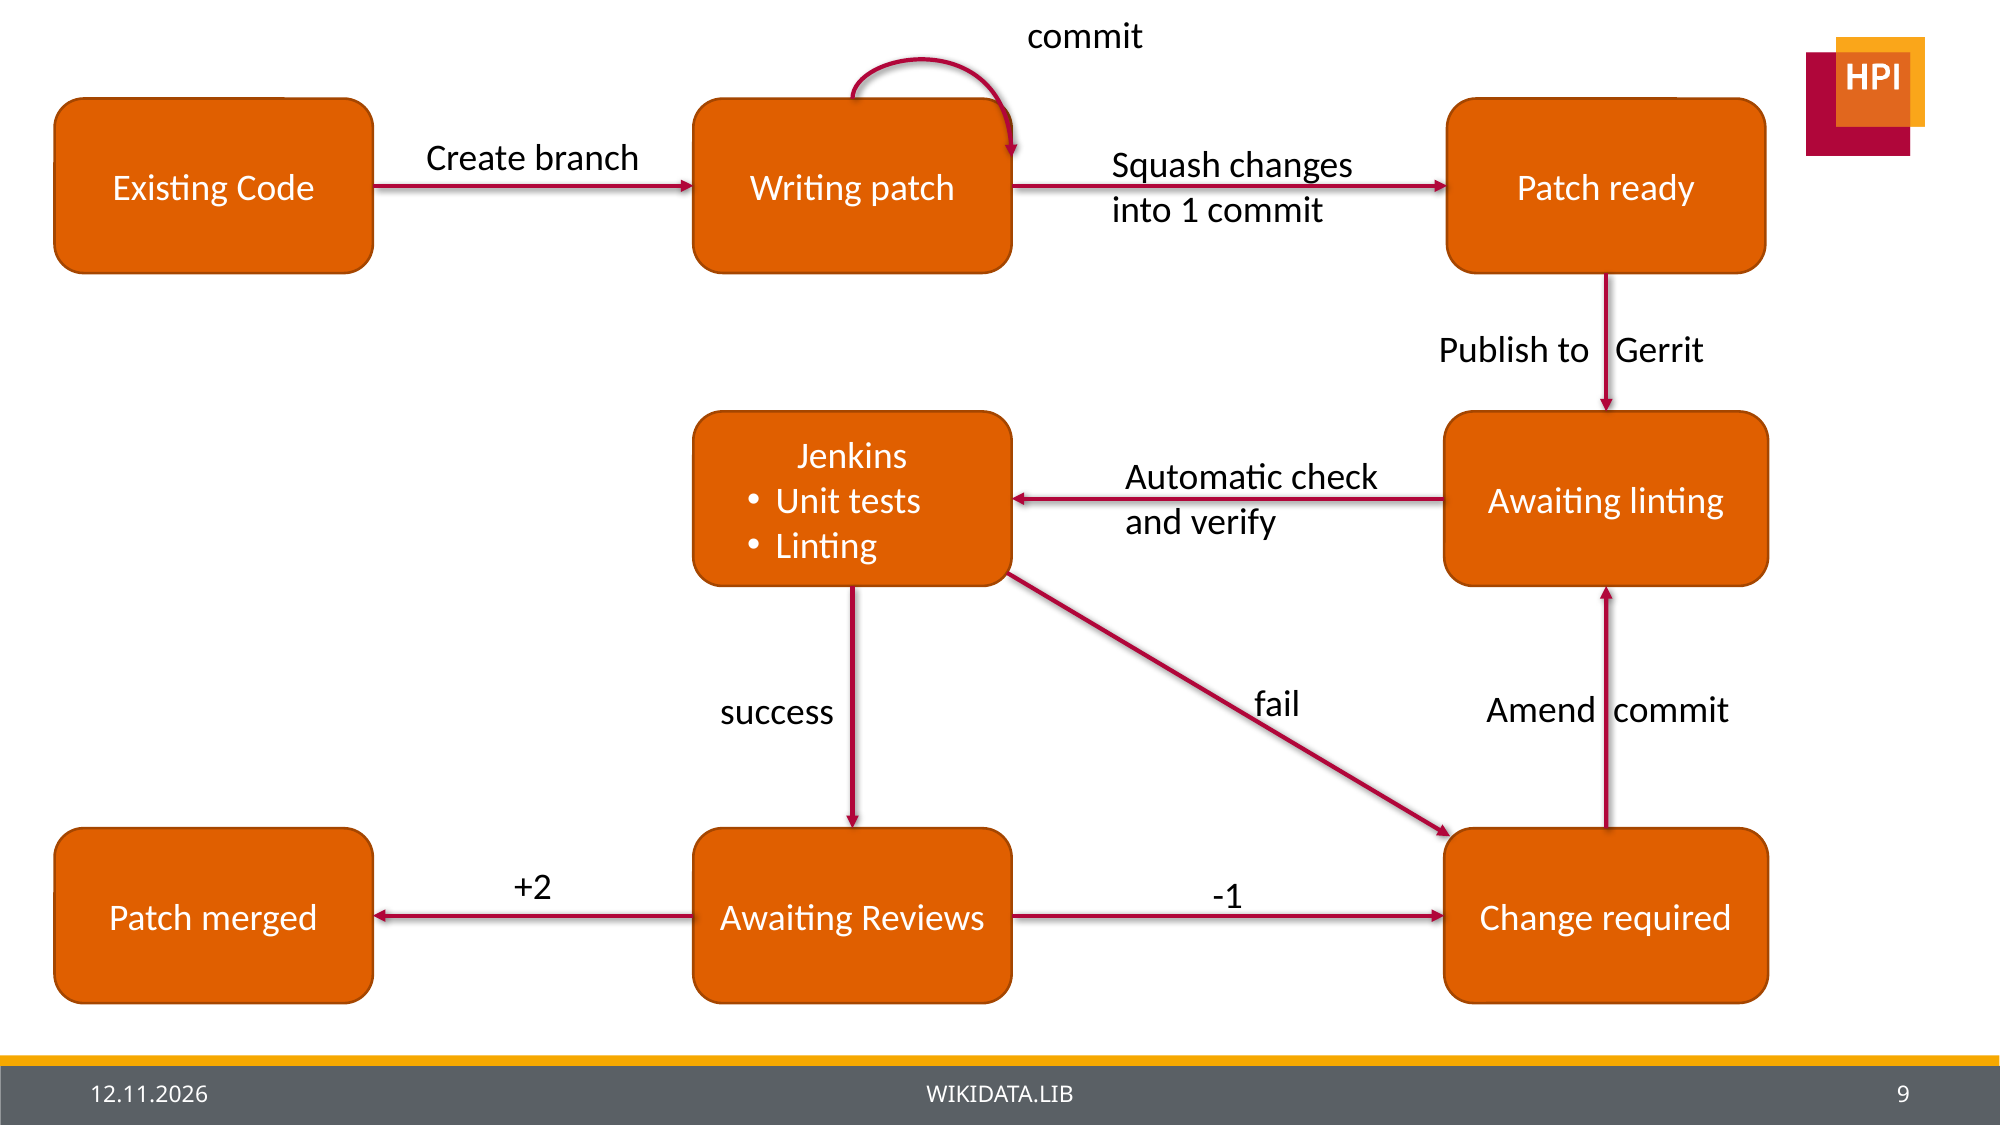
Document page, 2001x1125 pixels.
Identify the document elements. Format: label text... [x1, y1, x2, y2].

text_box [902, 47, 962, 209]
text_box commit [1012, 4, 1159, 64]
text_box Patch ready [1445, 97, 1767, 275]
text_box success [705, 679, 847, 740]
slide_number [75, 1065, 233, 1125]
text_box Awaiting Reviews [691, 826, 1013, 1005]
picture [1806, 37, 1925, 156]
text_box Awaiting linting [1442, 410, 1770, 588]
text_box Publish to Gerrit [1424, 317, 1602, 378]
text_box Existing Code [53, 97, 375, 275]
text_box Jenkins Unit tests Linting [691, 410, 1013, 588]
text_box -1 [1197, 863, 1258, 911]
text_box Change required [1442, 826, 1770, 1005]
text_box Squash changes into 1 commit [1097, 132, 1369, 182]
text_box Squash changes into 1 commit [1097, 194, 1369, 238]
text_box Create branch [411, 125, 655, 181]
text_box Publish to Gerrit [1614, 317, 1738, 378]
text_box Amend commit [1614, 677, 1763, 738]
text_box Patch merged [53, 826, 375, 1005]
text_box Writing patch [691, 97, 1013, 275]
footer WIKIDATA.LIB [238, 1065, 1763, 1125]
text_box Automatic check and verify [1110, 509, 1394, 550]
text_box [1006, 572, 1451, 837]
text_box Amend commit [1471, 677, 1602, 738]
text_box Automatic check and verify [1110, 444, 1394, 494]
slide_number 9 [1768, 1065, 1926, 1125]
text_box +2 [499, 854, 567, 911]
